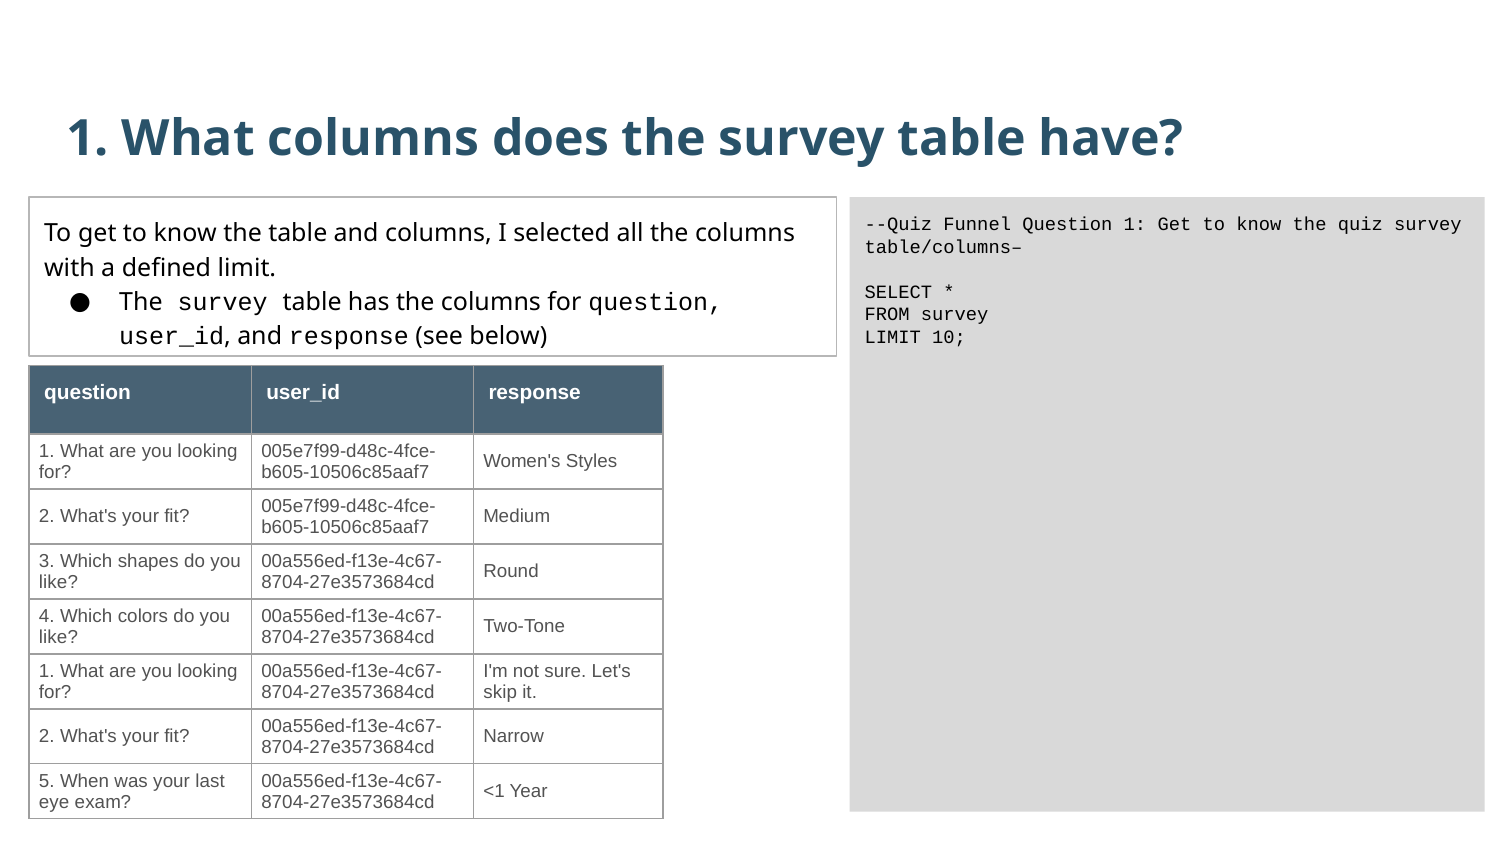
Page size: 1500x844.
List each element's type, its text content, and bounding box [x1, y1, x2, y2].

table_cell Narrow [474, 710, 662, 763]
table_cell 00a556ed-f13e-4c67-8704-27e3573684cd [252, 545, 473, 598]
table_header question [30, 366, 251, 433]
table_cell 00a556ed-f13e-4c67-8704-27e3573684cd [252, 655, 473, 708]
table_cell 2. What's your fit? [30, 490, 251, 543]
table_cell 005e7f99-d48c-4fce-b605-10506c85aaf7 [252, 435, 473, 488]
table_header response [474, 366, 662, 433]
table_cell 00a556ed-f13e-4c67-8704-27e3573684cd [252, 710, 473, 763]
table_cell 5. When was your last eye exam? [30, 764, 251, 818]
table_cell <1 Year [474, 764, 662, 818]
table_cell 00a556ed-f13e-4c67-8704-27e3573684cd [252, 764, 473, 818]
text_box 1. What columns does the survey table have? [51, 42, 1449, 181]
table_cell Two-Tone [474, 600, 662, 653]
table_cell 00a556ed-f13e-4c67-8704-27e3573684cd [252, 600, 473, 653]
text_box To get to know the table and columns, I selected all the columns with a defined limit. The survey table has the columns for question, user_id, and response (see below) [29, 197, 837, 357]
table_cell 4. Which colors do you like? [30, 600, 251, 653]
table_header user_id [252, 366, 473, 433]
table_cell 005e7f99-d48c-4fce-b605-10506c85aaf7 [252, 490, 473, 543]
table_cell 3. Which shapes do you like? [30, 545, 251, 598]
text_box --Quiz Funnel Question 1: Get to know the quiz survey table/columns– SELECT * FROM survey LIMIT 10; [849, 197, 1485, 812]
table_cell Women's Styles [474, 435, 662, 488]
table_cell 2. What's your fit? [30, 710, 251, 763]
table_cell Medium [474, 490, 662, 543]
table_cell 1. What are you looking for? [30, 435, 251, 488]
table_cell 1. What are you looking for? [30, 655, 251, 708]
table_cell I'm not sure. Let's skip it. [474, 655, 662, 708]
table_cell Round [474, 545, 662, 598]
